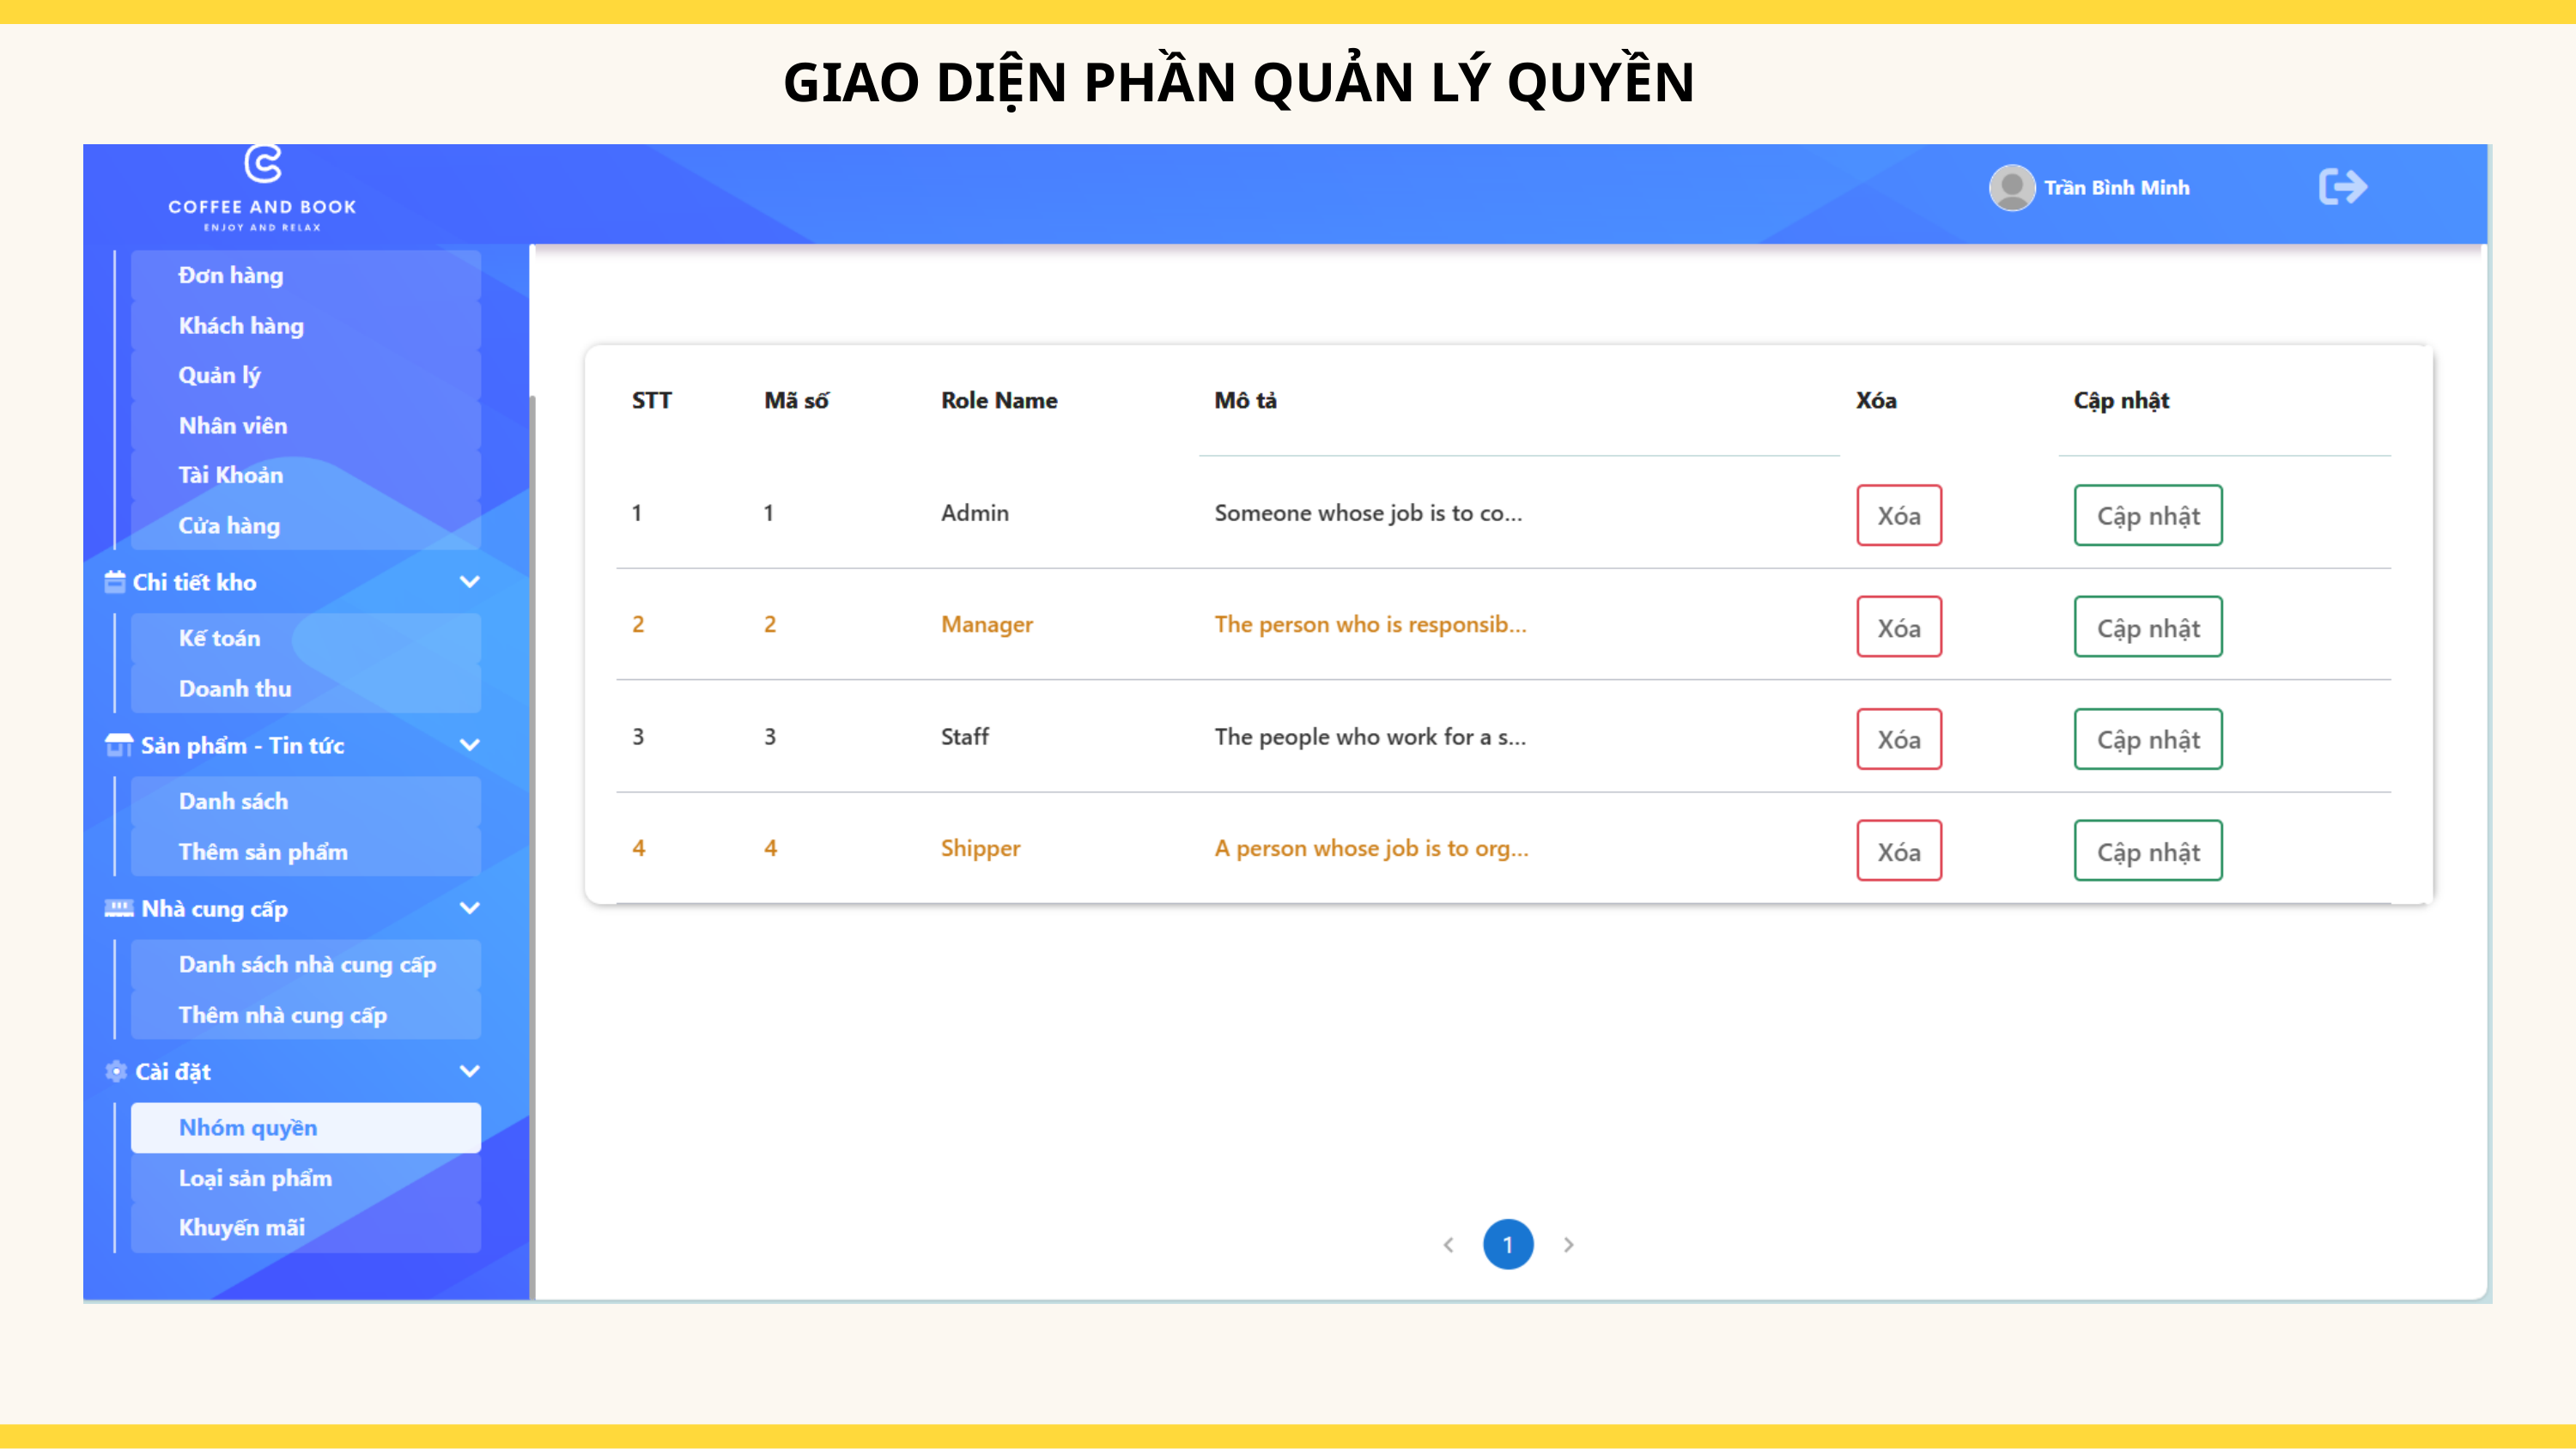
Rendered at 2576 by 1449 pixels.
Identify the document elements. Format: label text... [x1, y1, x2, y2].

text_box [0, 0, 2576, 92]
text_box [0, 1424, 2576, 1449]
text_box [83, 144, 2493, 1304]
text_box GIAO DIỆN PHẦN QUẢN LÝ QUYỀN [782, 101, 1794, 113]
